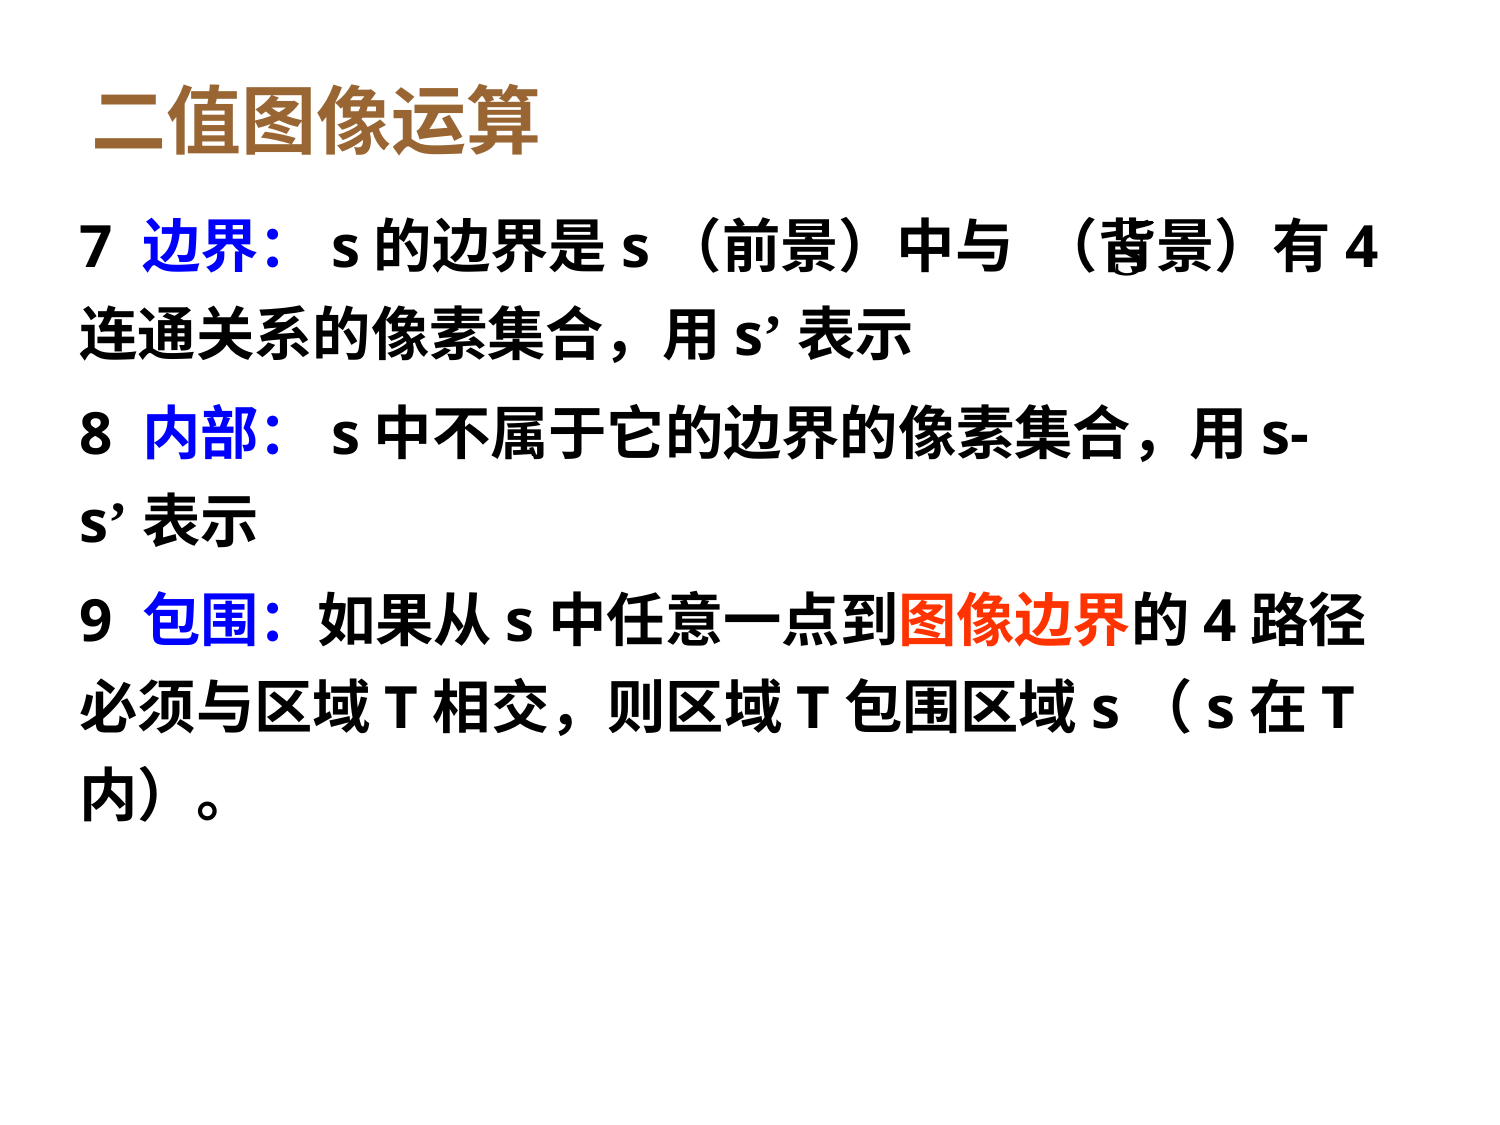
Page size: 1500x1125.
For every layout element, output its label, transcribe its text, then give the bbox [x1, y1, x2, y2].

subtitle 7 边界：s的边界是s（前景）中与 （背景）有4连通关系的像素集合，用s’表示 8 内部：s中不属于它的边界的像素集合，用s-s’表示 9 包围：如果从s中任意一点到图像边界的4路径必须与区域T相交，则区域T包围区域s（s在T内）。 [64, 184, 1436, 1000]
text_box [1104, 207, 1167, 291]
text_box 二值图像运算 [76, 66, 1152, 172]
